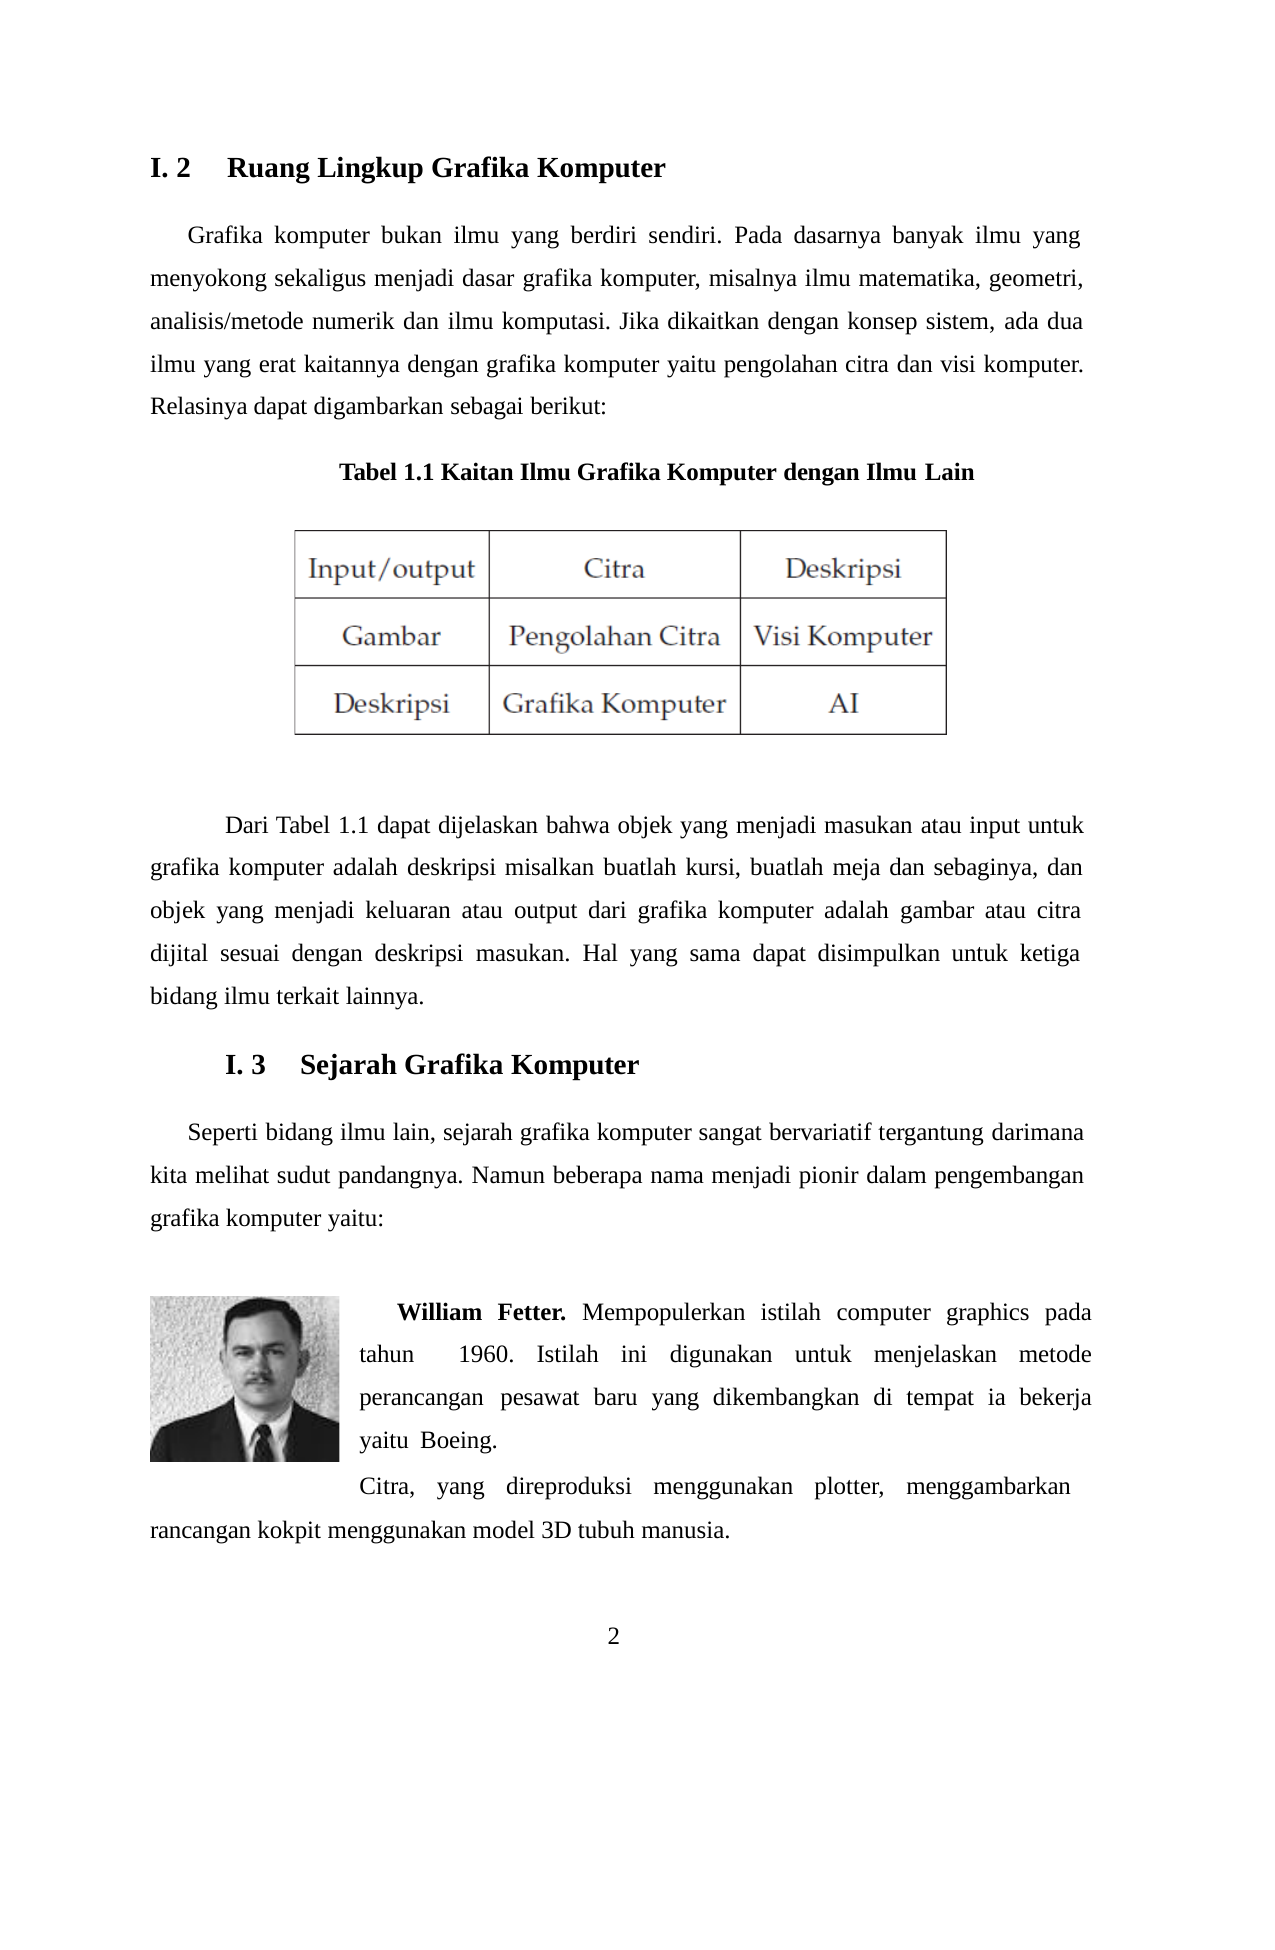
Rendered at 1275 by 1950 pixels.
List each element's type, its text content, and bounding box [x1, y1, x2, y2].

text_box I. 2 Ruang Lingkup Grafika Komputer Grafika komputer bukan ilmu yang berdiri sendiri. Pada dasarnya banyak ilmu yang menyokong sekaligus menjadi dasar grafika komputer, misalnya ilmu matematika, geometri, analisis/metode numerik dan ilmu komputasi. Jika dikaitkan dengan konsep sistem, ada dua ilmu yang erat kaitannya dengan grafika komputer yaitu pengolahan citra dan visi komputer. Relasinya dapat digambarkan sebagai berikut: Tabel 1.1 Kaitan Ilmu Grafika Komputer dengan Ilmu Lain [147, 145, 1093, 486]
text_box [150, 1296, 340, 1463]
text_box Dari Tabel 1.1 dapat dijelaskan bahwa objek yang menjadi masukan atau input untuk grafika komputer adalah deskripsi misalkan buatlah kursi, buatlah meja dan sebaginya, dan objek yang menjadi keluaran atau output dari grafika komputer adalah gambar atau citra dijital sesuai dengan deskripsi masukan. Hal yang sama dapat disimpulkan untuk ketiga bidang ilmu terkait lainnya. I. 3 Sejarah Grafika Komputer Seperti bidang ilmu lain, sejarah grafika komputer sangat bervariatif tergantung darimana kita melihat sudut pandangnya. Namun beberapa nama menjadi pionir dalam pengembangan grafika komputer yaitu: William Fetter. Mempopulerkan istilah computer graphics pada tahun 1960. Istilah ini digunakan untuk menjelaskan metode perancangan pesawat baru yang dikembangkan di tempat ia bekerja yaitu Boeing. Citra, yang direproduksi menggunakan plotter, menggambarkan rancangan kokpit menggunakan model 3D tubuh manusia. [147, 792, 1093, 1544]
text_box [294, 530, 947, 735]
slide_number 2 [601, 1619, 639, 1950]
